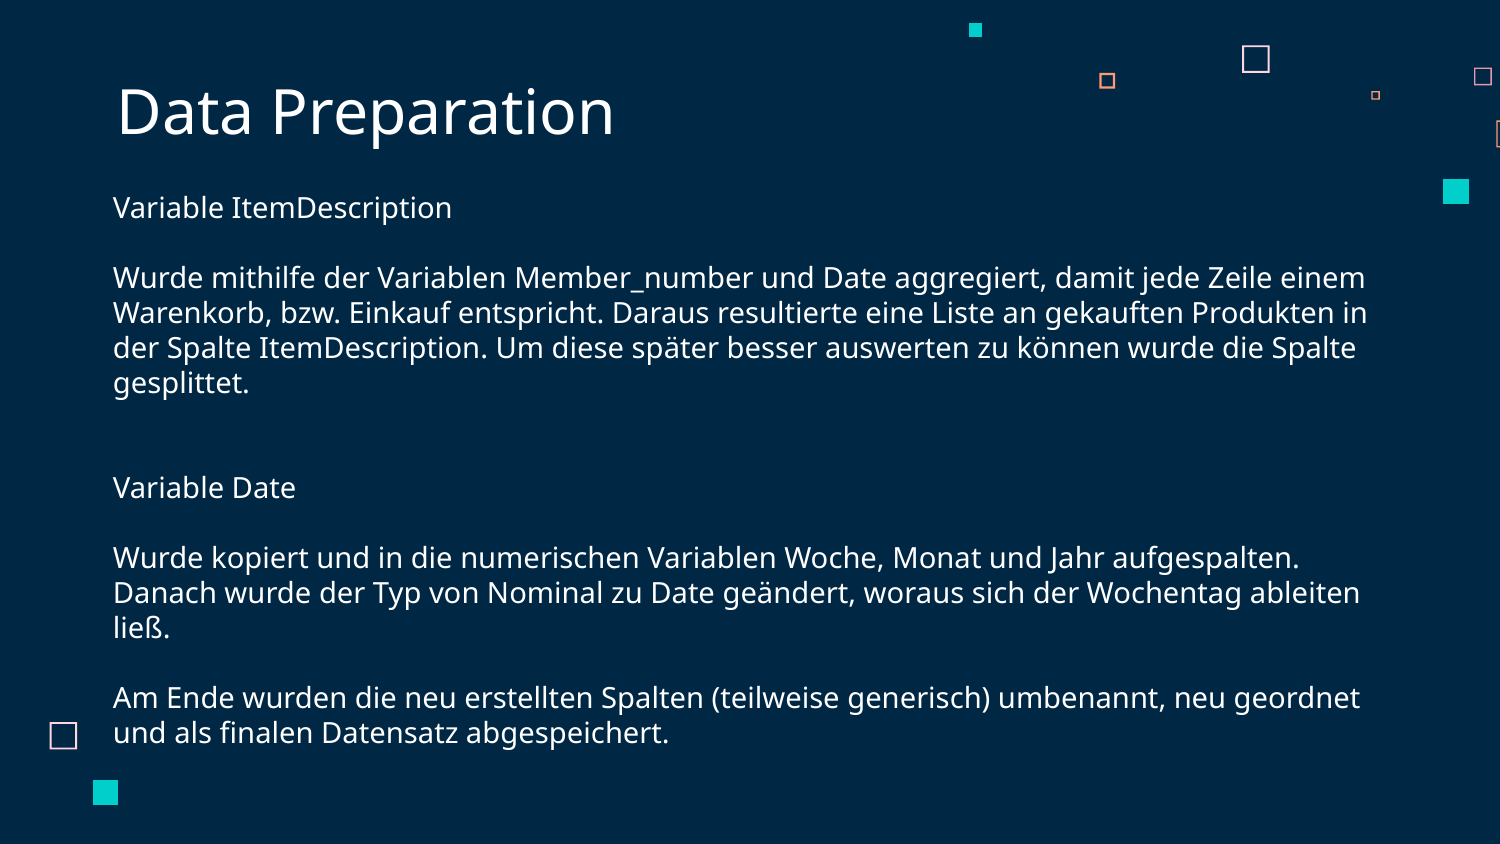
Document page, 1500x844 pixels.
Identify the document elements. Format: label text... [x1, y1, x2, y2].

text_box Variable ItemDescription Wurde mithilfe der Variablen Member_number und Date aggregiert, damit jede Zeile einem Warenkorb, bzw. Einkauf entspricht. Daraus resultierte eine Liste an gekauften Produkten in der Spalte ItemDescription. Um diese später besser auswerten zu können wurde die Spalte gesplittet. Variable Date Wurde kopiert und in die numerischen Variablen Woche, Monat und Jahr aufgespalten. Danach wurde der Typ von Nominal zu Date geändert, woraus sich der Wochentag ableiten ließ. Am Ende wurden die neu erstellten Spalten (teilweise generisch) umbenannt, neu geordnet und als finalen Datensatz abgespeichert. [97, 174, 1389, 796]
title Data Preparation [101, 67, 878, 163]
